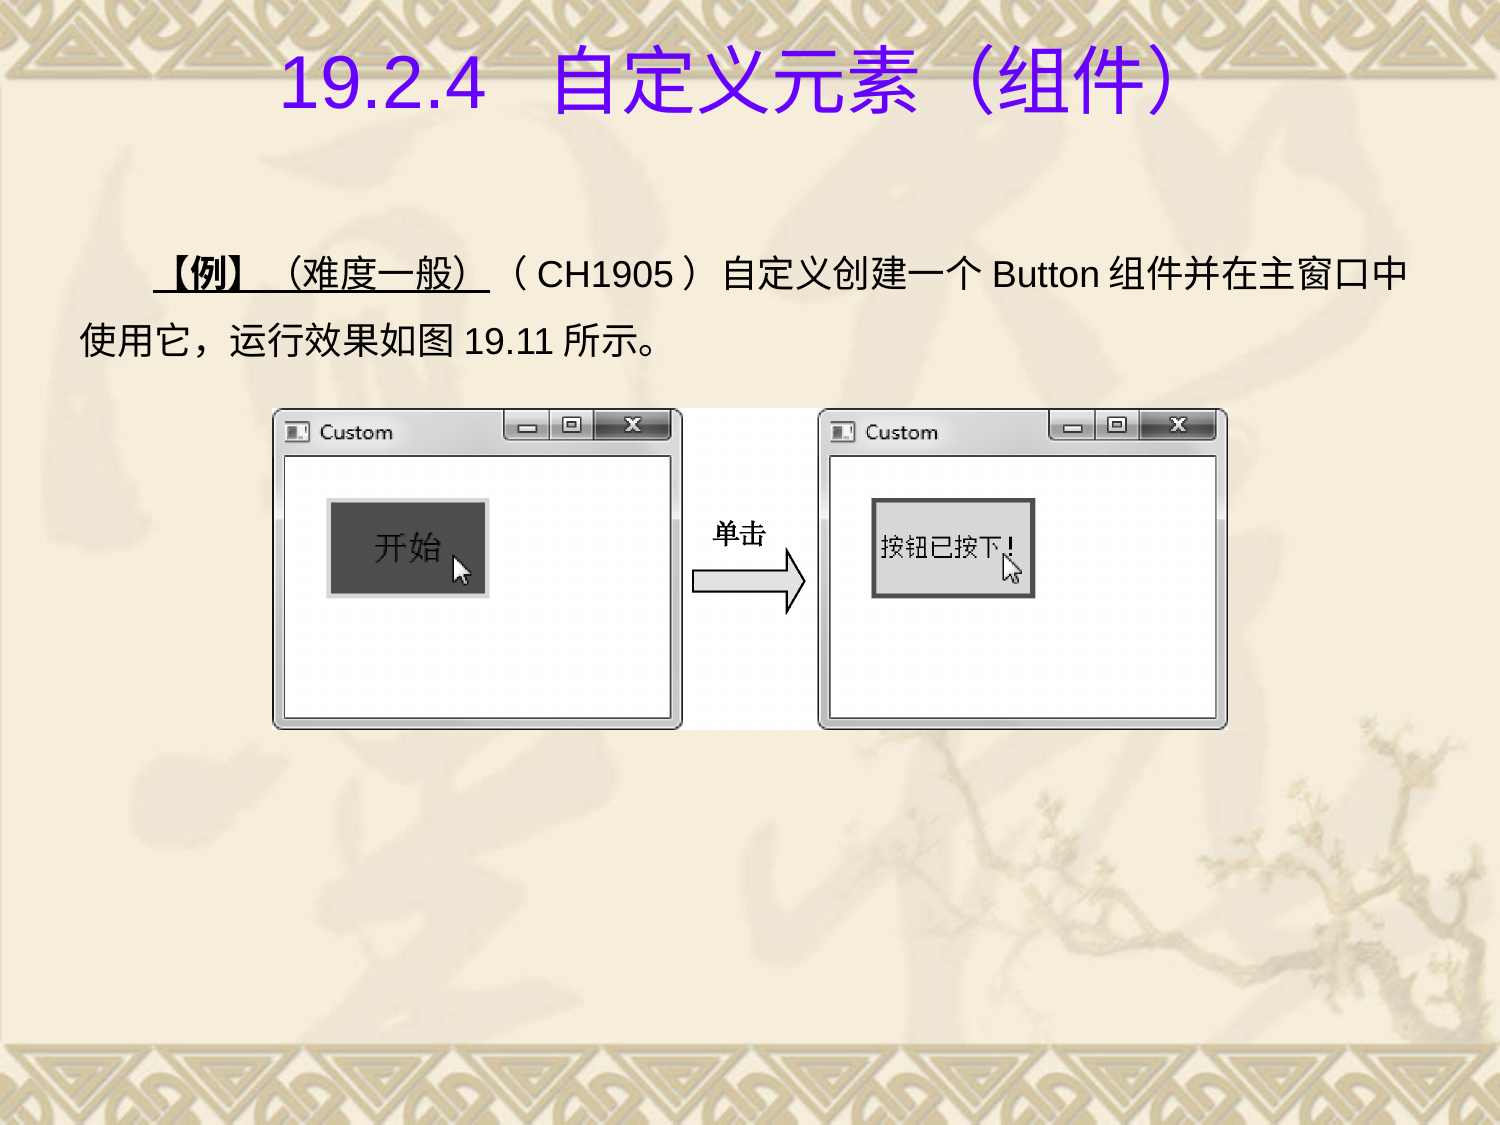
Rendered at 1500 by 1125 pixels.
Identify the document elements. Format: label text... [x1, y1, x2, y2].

picture [0, 0, 1500, 1125]
title 19.2.4 自定义元素（组件） [49, 7, 1451, 149]
text_box 【例】（难度一般）（CH1905）自定义创建一个Button组件并在主窗口中使用它，运行效果如图19.11所示。 [64, 219, 1436, 438]
